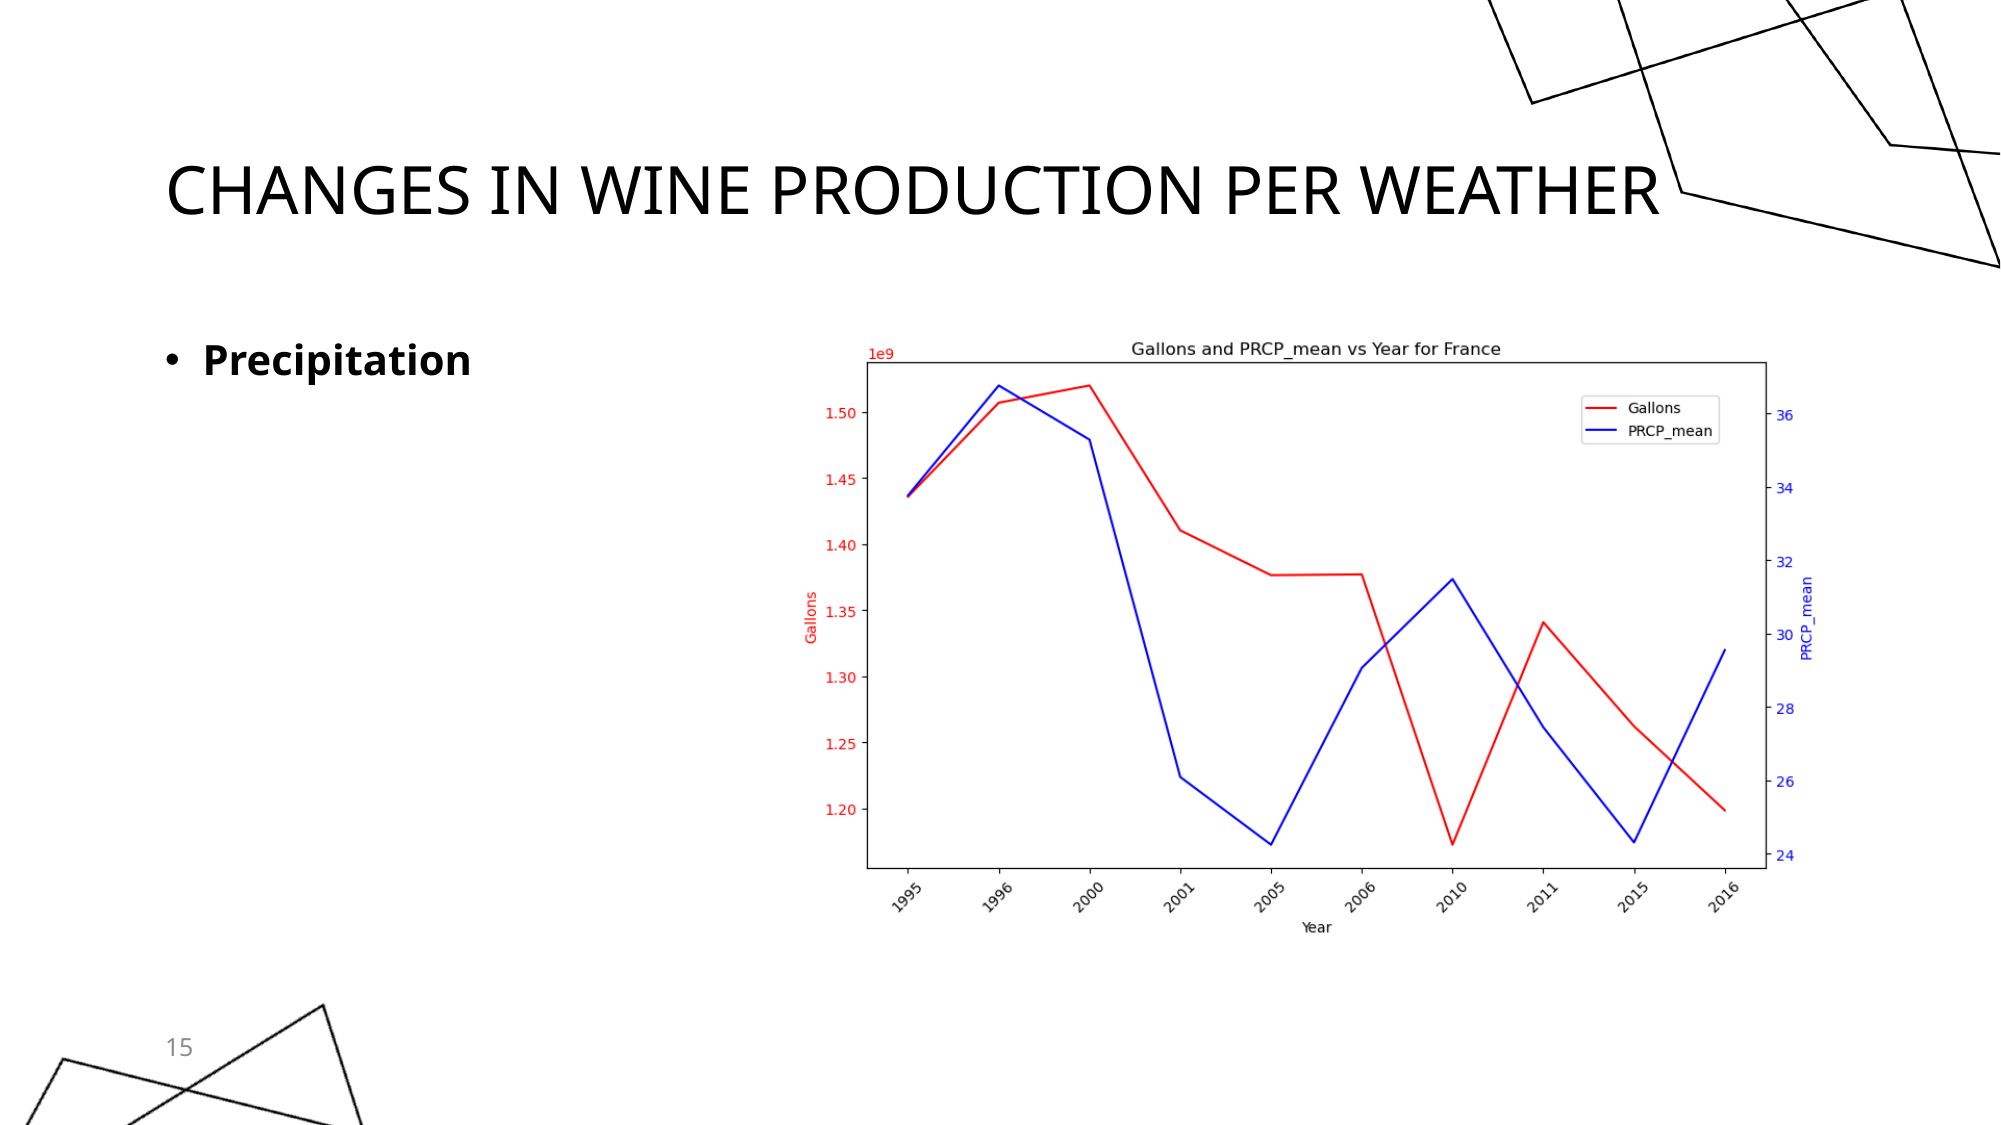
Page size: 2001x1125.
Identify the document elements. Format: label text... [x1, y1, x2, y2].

list Precipitation [150, 331, 693, 947]
picture [1412, 0, 2001, 277]
slide_number 15 [150, 1024, 254, 1074]
picture [0, 976, 408, 1125]
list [794, 332, 1824, 945]
title Changes in wine production per weather [150, 59, 1863, 326]
